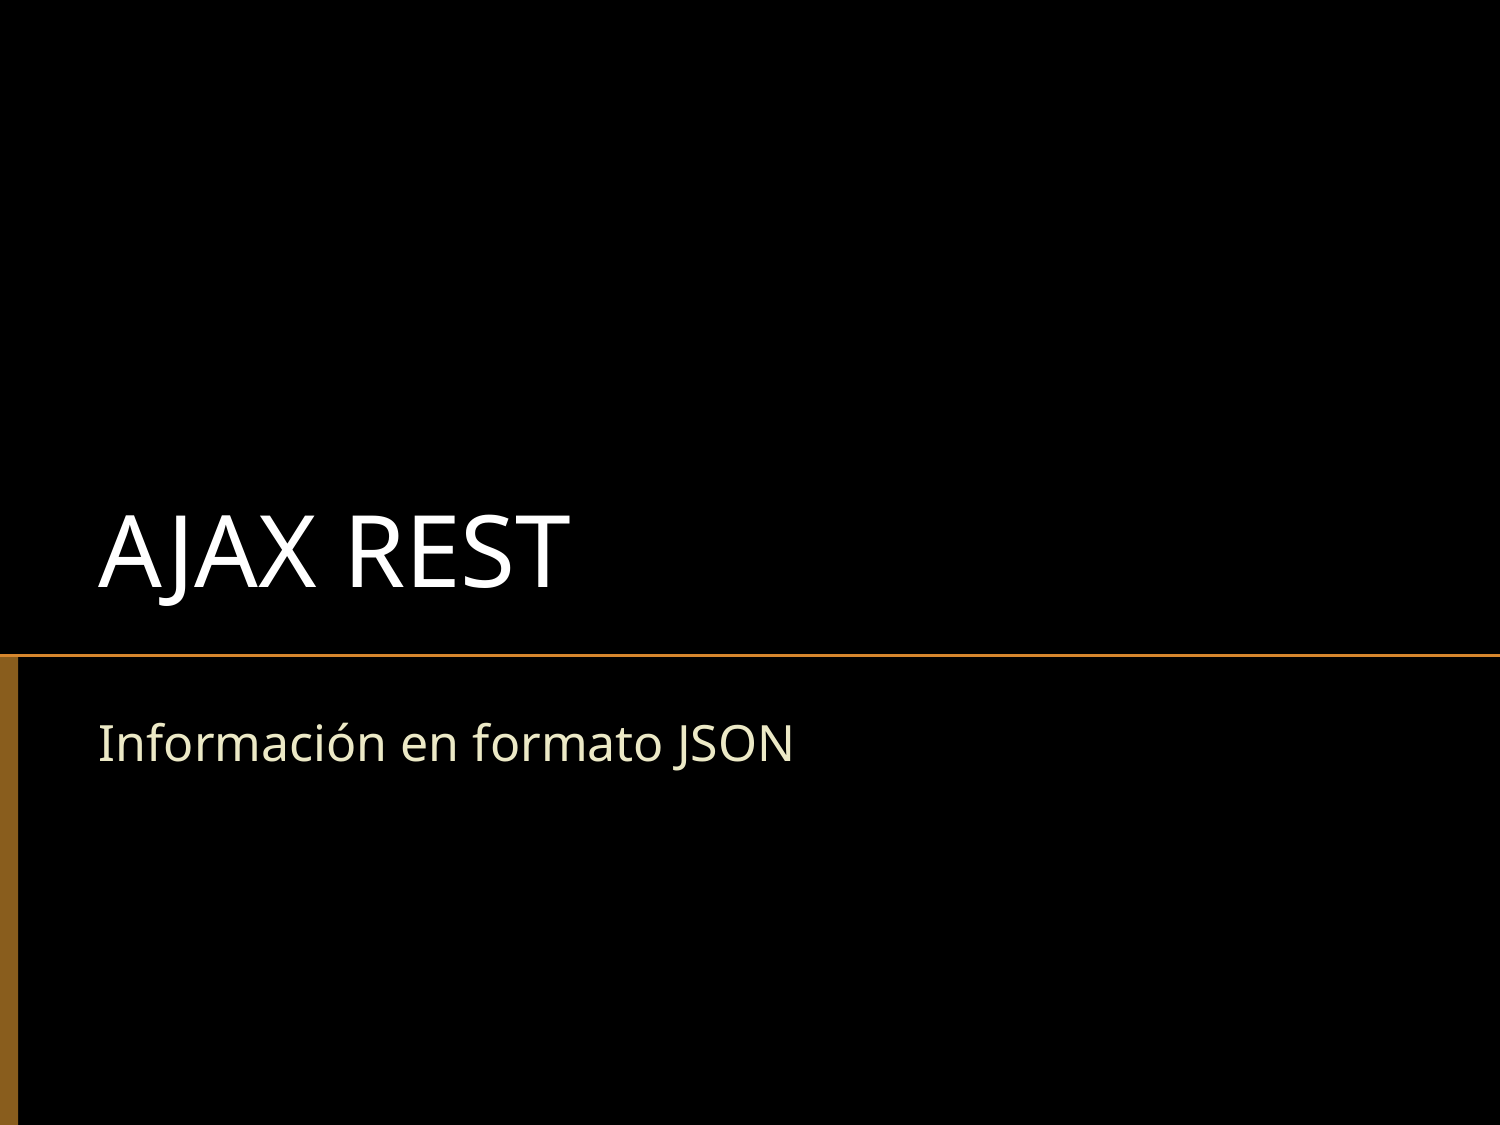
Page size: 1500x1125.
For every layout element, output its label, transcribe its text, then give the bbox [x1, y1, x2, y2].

subtitle Información en formato JSON [83, 696, 1417, 834]
title AJAX REST [83, 275, 1417, 623]
